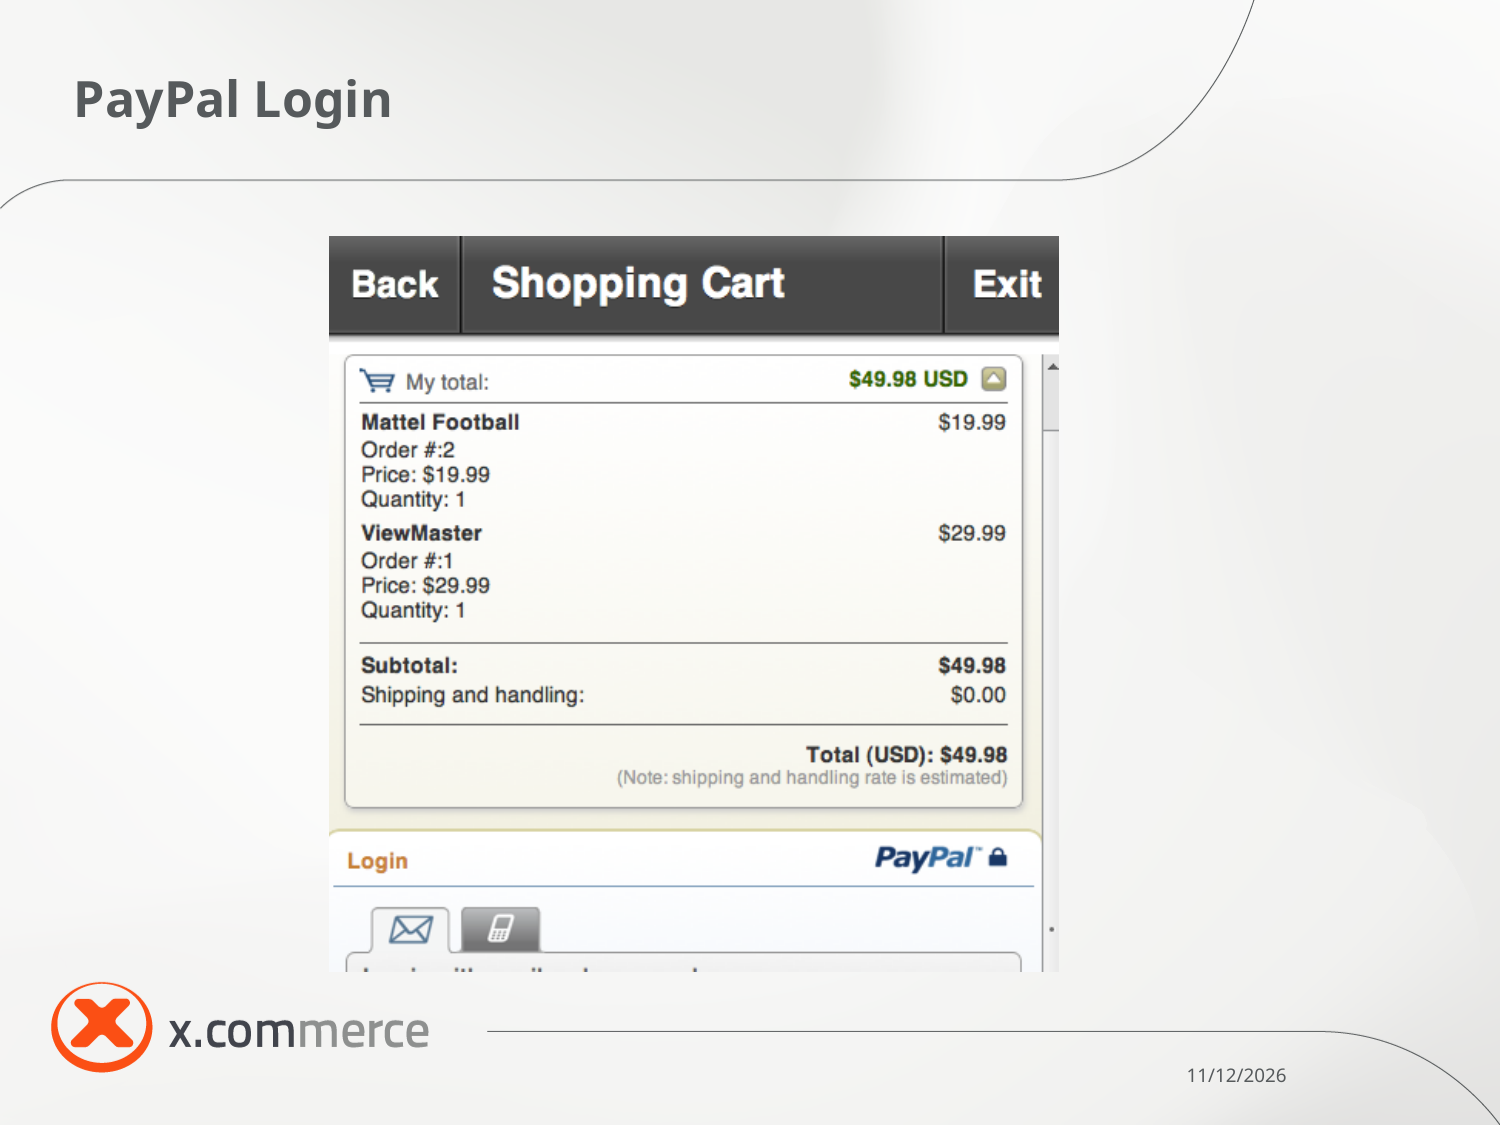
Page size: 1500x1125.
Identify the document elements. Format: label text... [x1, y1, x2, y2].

picture [0, 0, 1500, 1125]
title PayPal Login [58, 35, 1170, 160]
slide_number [1096, 1062, 1302, 1097]
